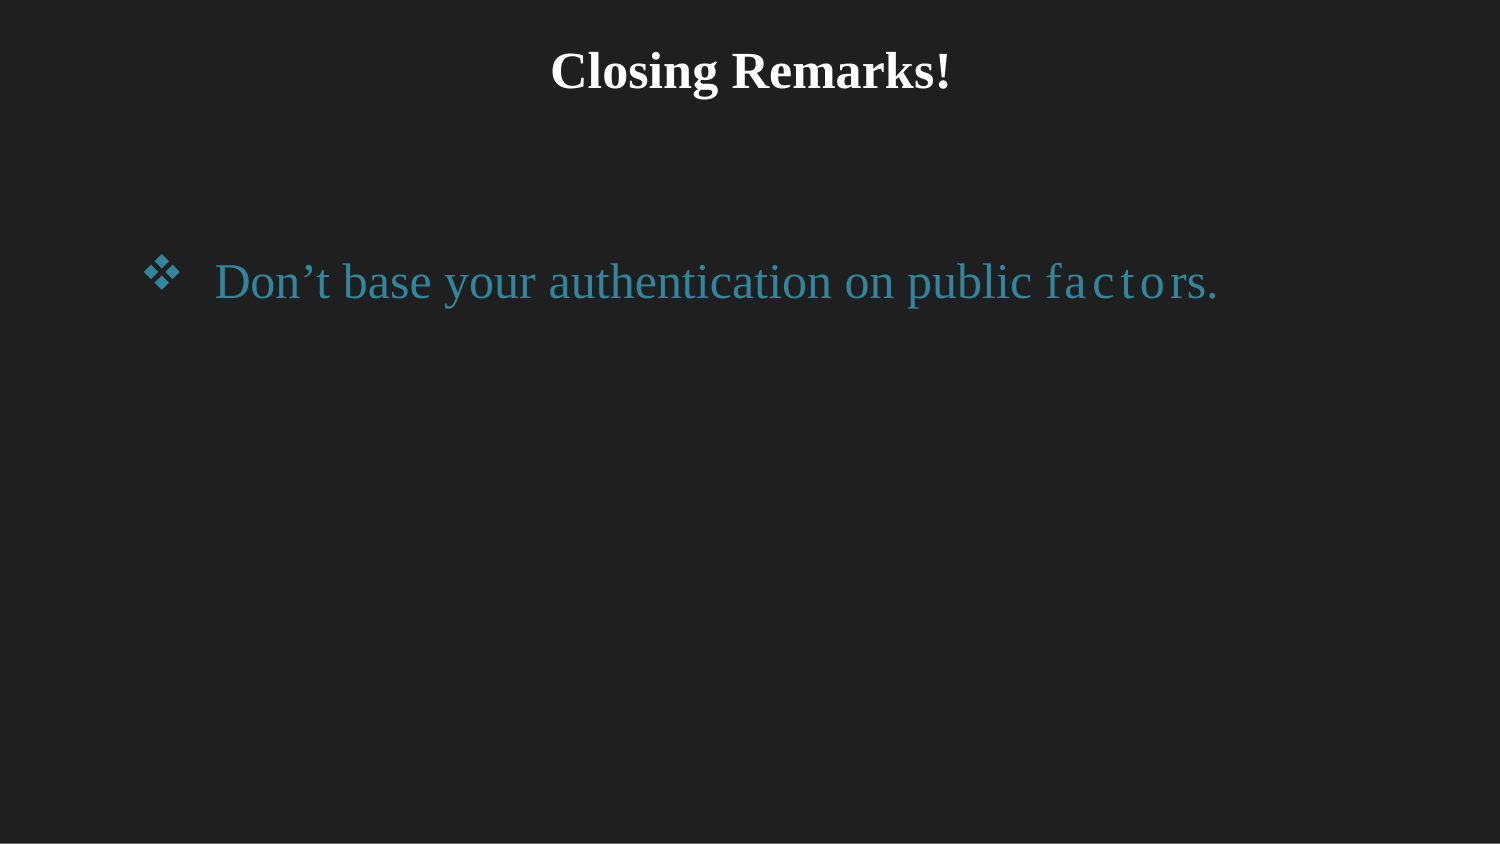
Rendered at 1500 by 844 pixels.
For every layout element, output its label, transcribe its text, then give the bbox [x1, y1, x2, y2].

text_box Closing Remarks! [531, 34, 969, 100]
text_box Don’t base your authentication on public factors. [137, 246, 1225, 309]
